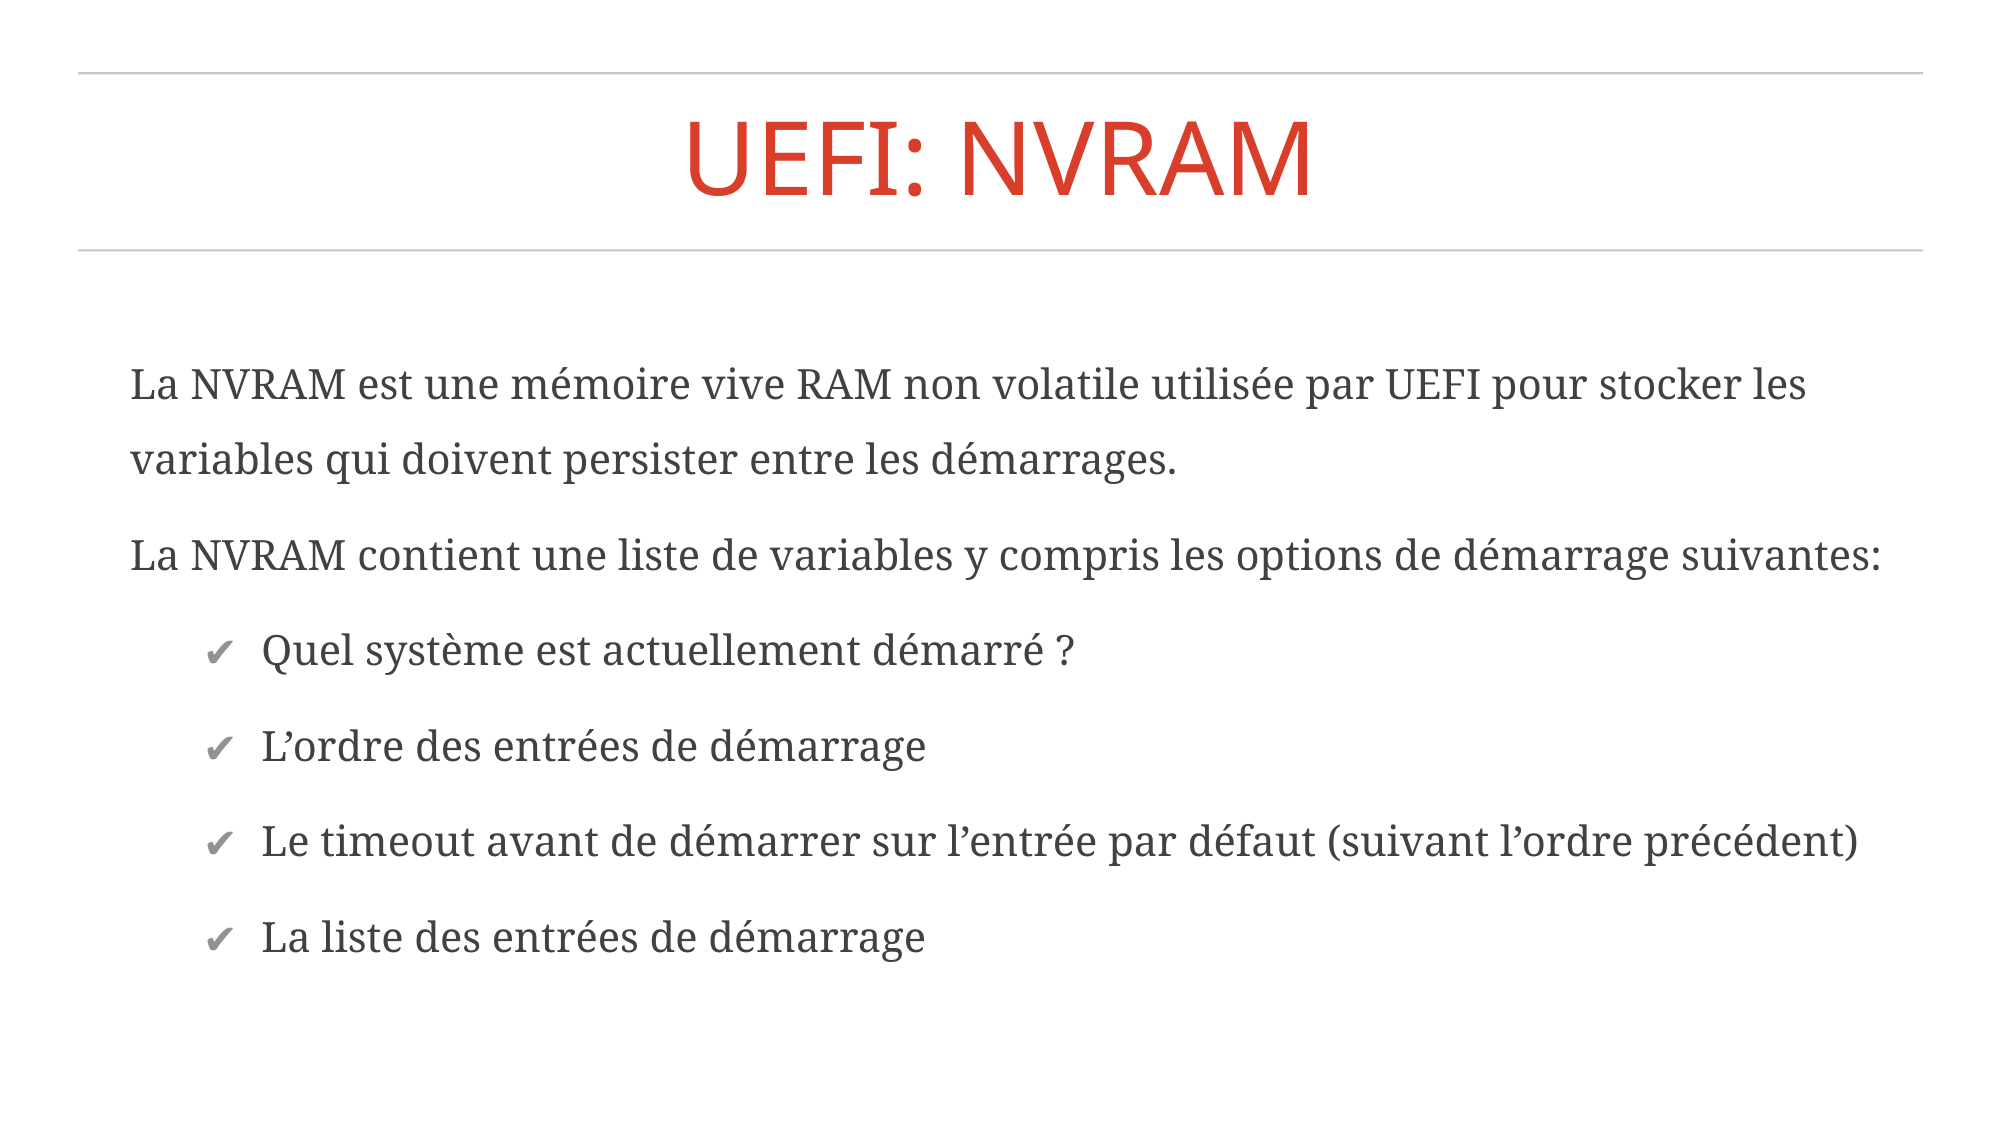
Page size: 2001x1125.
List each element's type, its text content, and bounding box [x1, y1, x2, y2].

list La NVRAM est une mémoire vive RAM non volatile utilisée par UEFI pour stocker les variables qui doivent persister entre les démarrages. La NVRAM contient une liste de variables y compris les options de démarrage suivantes: Quel système est actuellement démarré ? L’ordre des entrées de démarrage Le timeout avant de démarrer sur l’entrée par défaut (suivant l’ordre précédent) La liste des entrées de démarrage [121, 324, 1922, 1010]
title UEFI: NVRAM [78, 92, 1922, 233]
